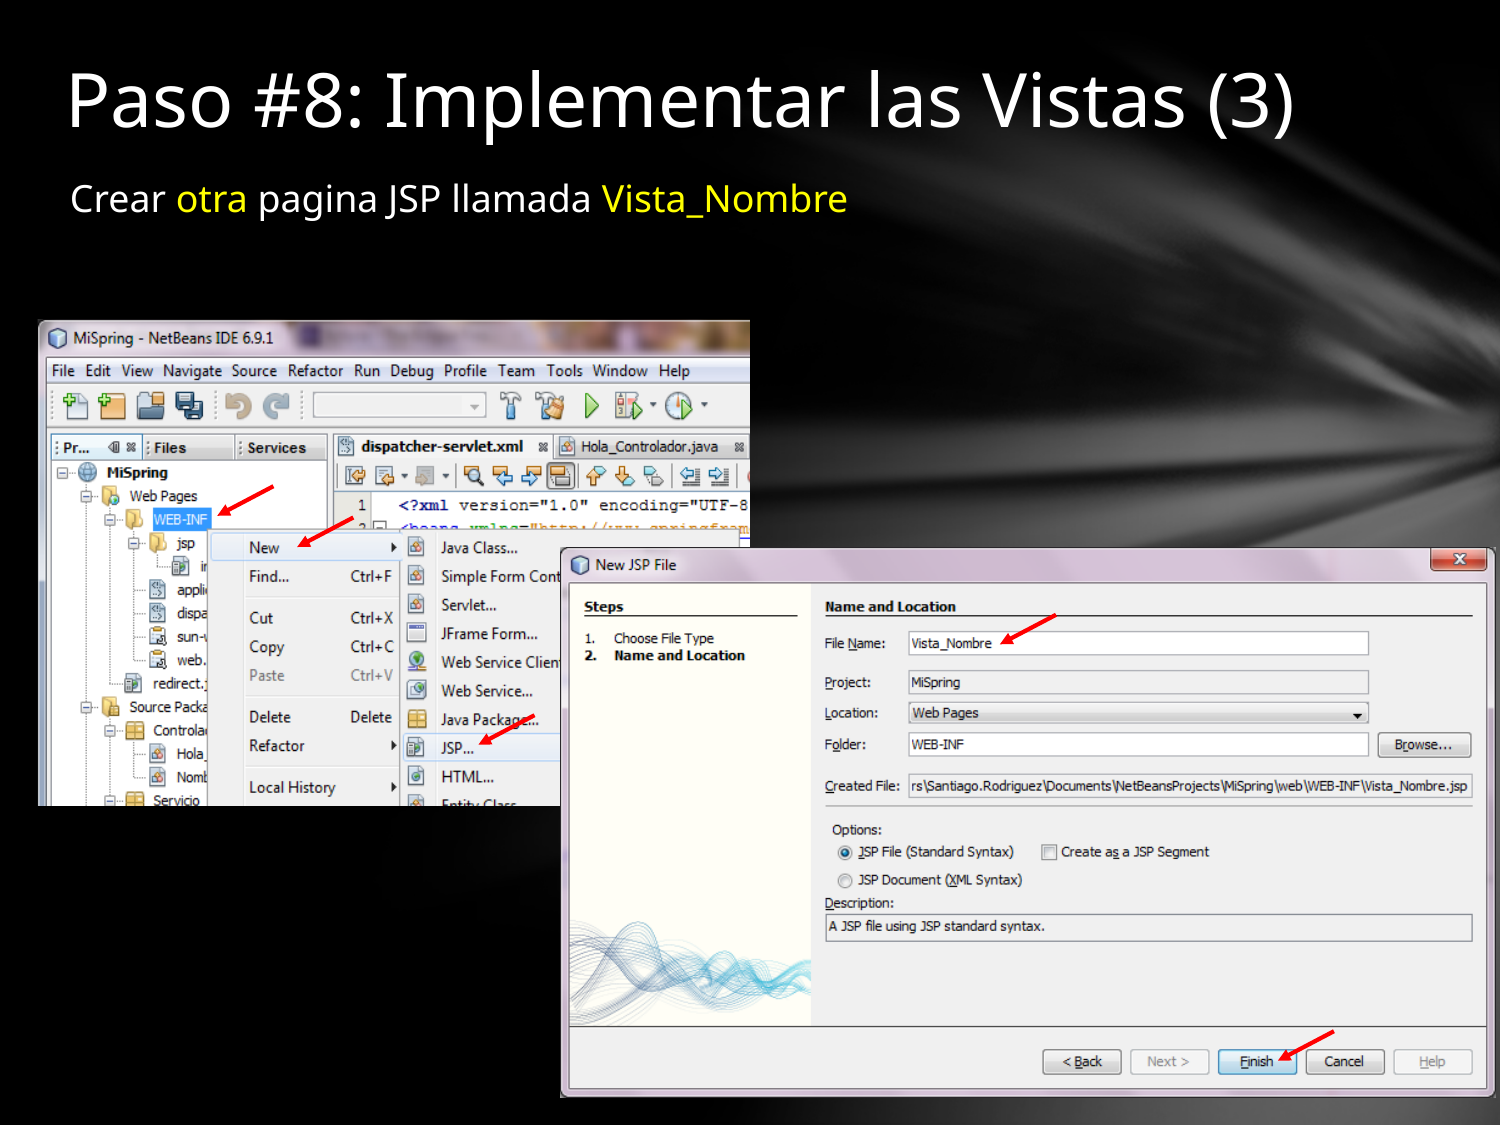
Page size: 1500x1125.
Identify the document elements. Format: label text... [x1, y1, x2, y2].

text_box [559, 546, 1497, 1099]
picture [0, 0, 1500, 1125]
title Paso #8: Implementar las Vistas (3) [57, 36, 1319, 151]
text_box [37, 319, 751, 806]
text_box Crear otra pagina JSP llamada Vista_Nombre [62, 167, 1400, 228]
